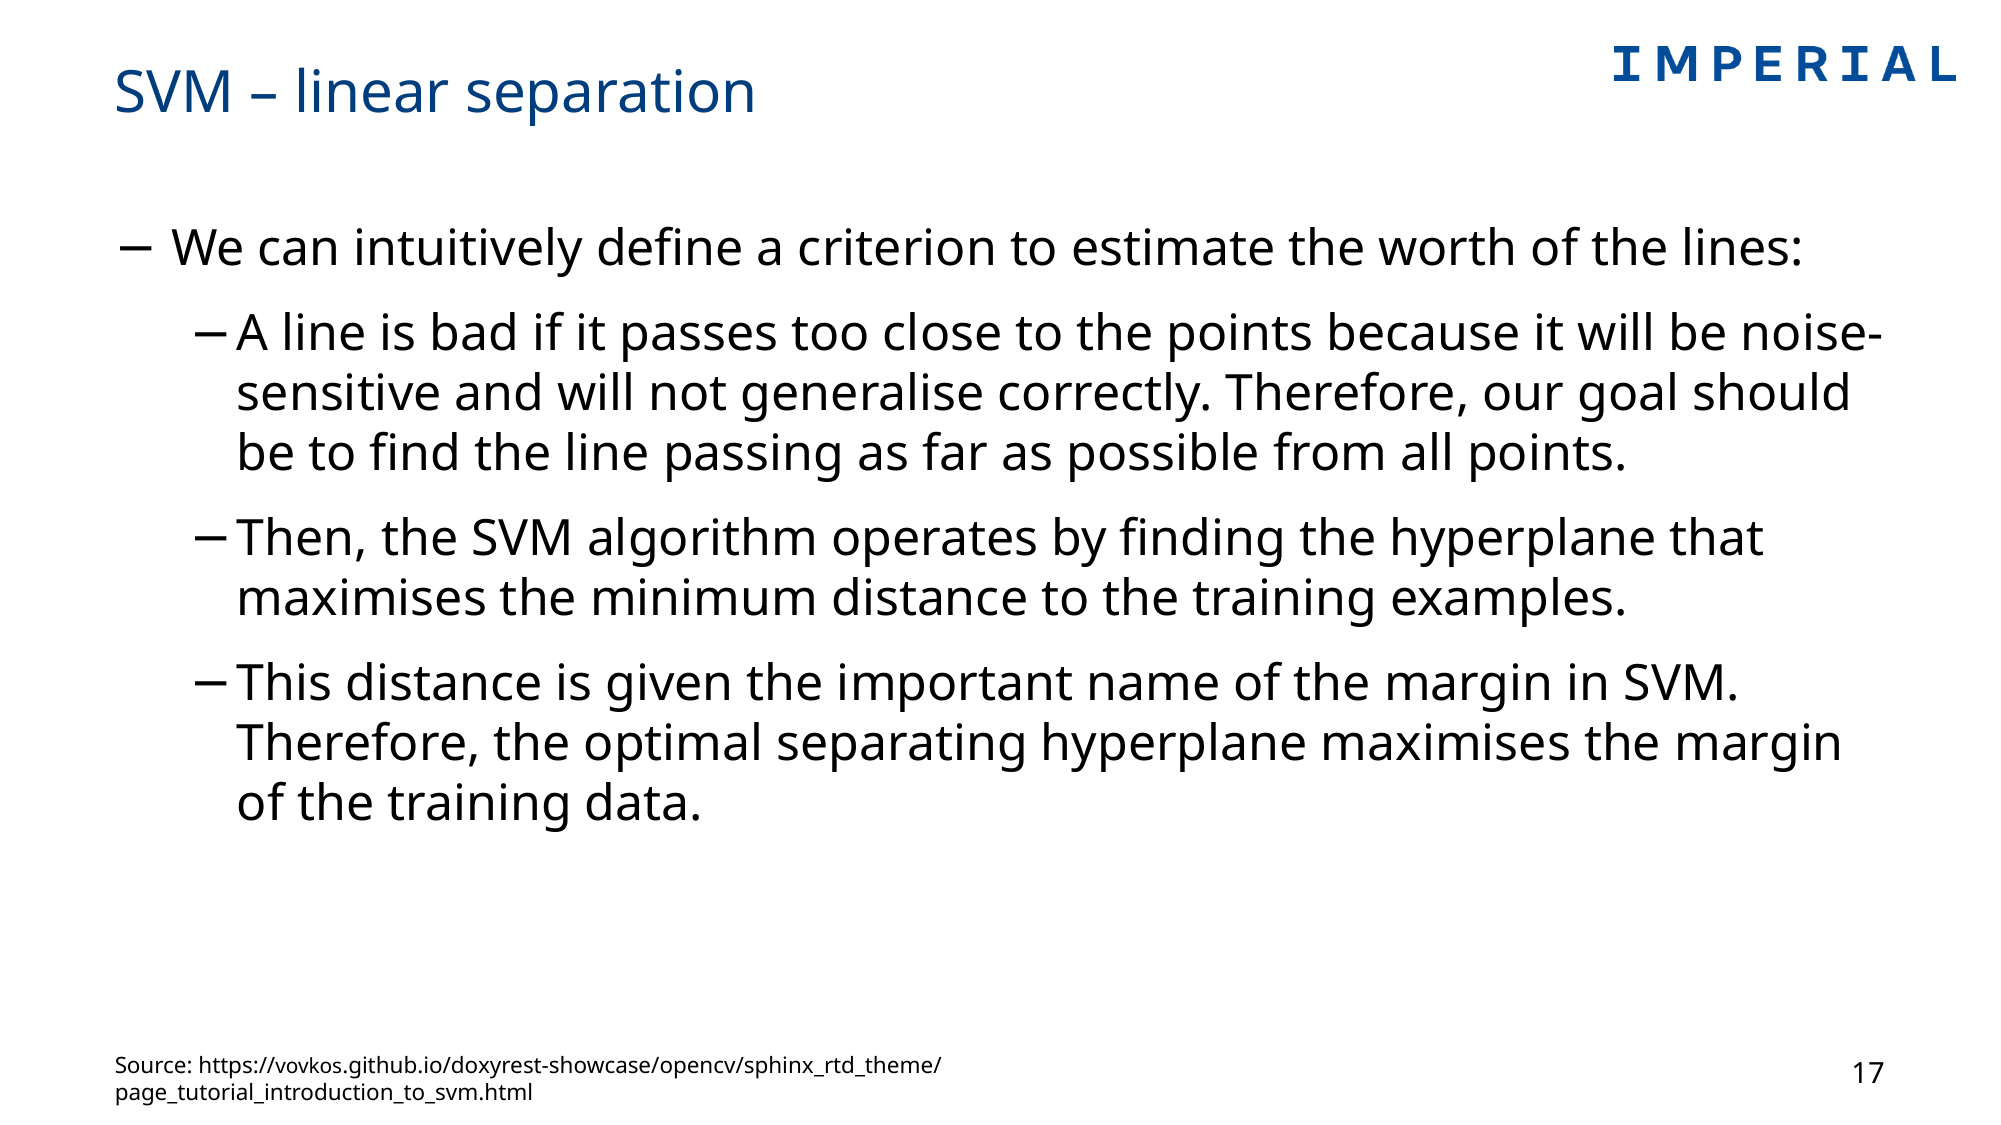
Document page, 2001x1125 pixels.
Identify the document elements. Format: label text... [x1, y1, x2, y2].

picture [1900, 46, 1956, 81]
text_box Source: https://vovkos.github.io/doxyrest-showcase/opencv/sphinx_rtd_theme/page_tutorial_introduction_to_svm.html [99, 1043, 1302, 1113]
list We can intuitively define a criterion to estimate the worth of the lines: A line is bad if it passes too close to the points because it will be noise-sensitive and will not generalise correctly. Therefore, our goal should be to find the line passing as far as possible from all points. Then, the SVM algorithm operates by finding the hyperplane that maximises the minimum distance to the training examples. This distance is given the important name of the margin in SVM. Therefore, the optimal separating hyperplane maximises the margin of the training data. [99, 208, 1900, 1024]
title SVM – linear separation [99, 0, 1900, 184]
slide_number 17 [1433, 1046, 1901, 1103]
